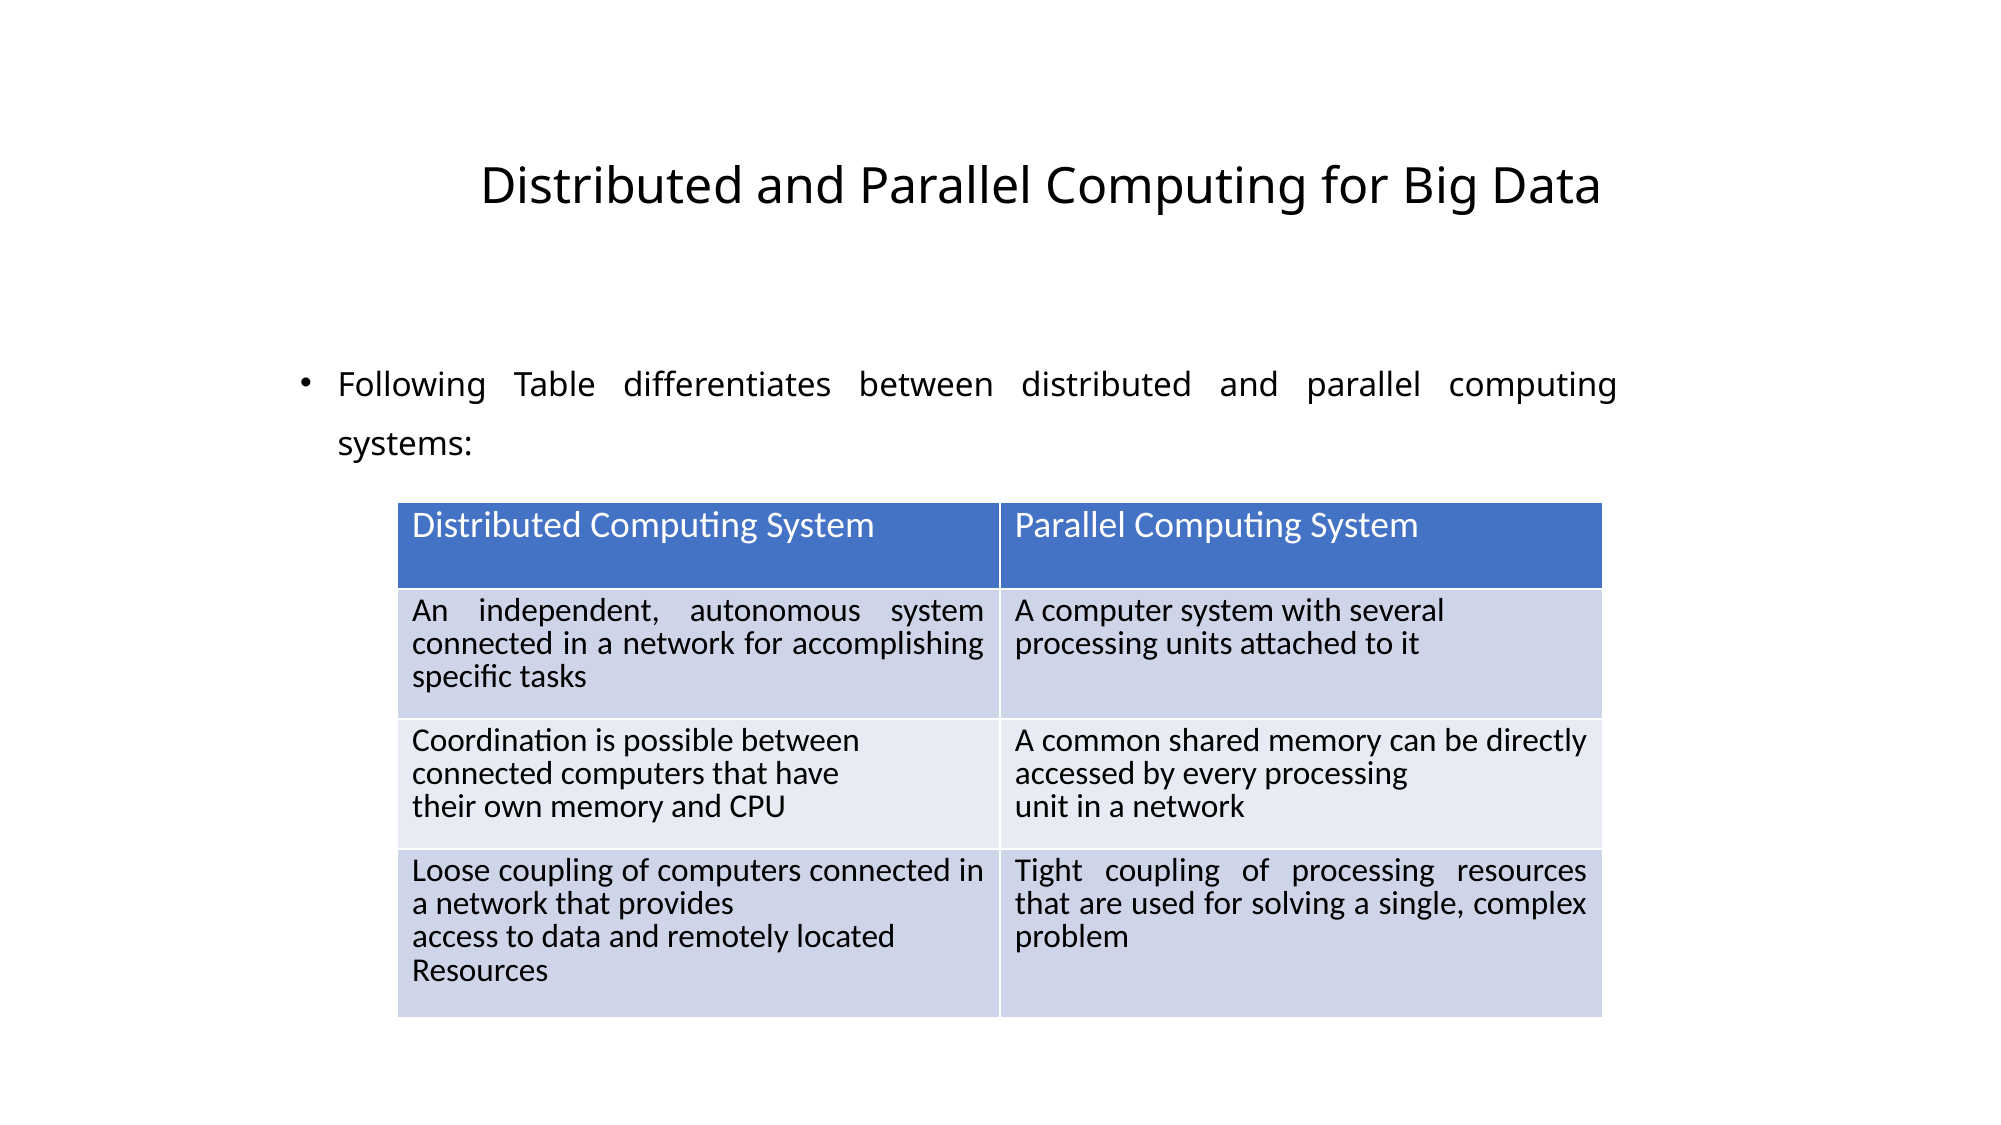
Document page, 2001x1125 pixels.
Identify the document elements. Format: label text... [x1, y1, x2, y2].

table_cell Tight coupling of processing resources that are used for solving a single, complex problem [1001, 850, 1602, 1017]
table_cell An independent, autonomous system connected in a network for accomplishing specific tasks [398, 590, 999, 718]
list Following Table differentiates between distributed and parallel computing systems: [285, 335, 1636, 1056]
table_cell Coordination is possible between connected computers that have their own memory and CPU [398, 720, 999, 848]
table_header Distributed Computing System [398, 503, 999, 588]
title Distributed and Parallel Computing for Big Data [174, 91, 1746, 279]
table_cell A common shared memory can be directly accessed by every processing unit in a network [1001, 720, 1602, 848]
table_cell Loose coupling of computers connected in a network that provides access to data and remotely located Resources [398, 850, 999, 1017]
table_cell A computer system with several processing units attached to it [1001, 590, 1602, 718]
table_header Parallel Computing System [1001, 503, 1602, 588]
